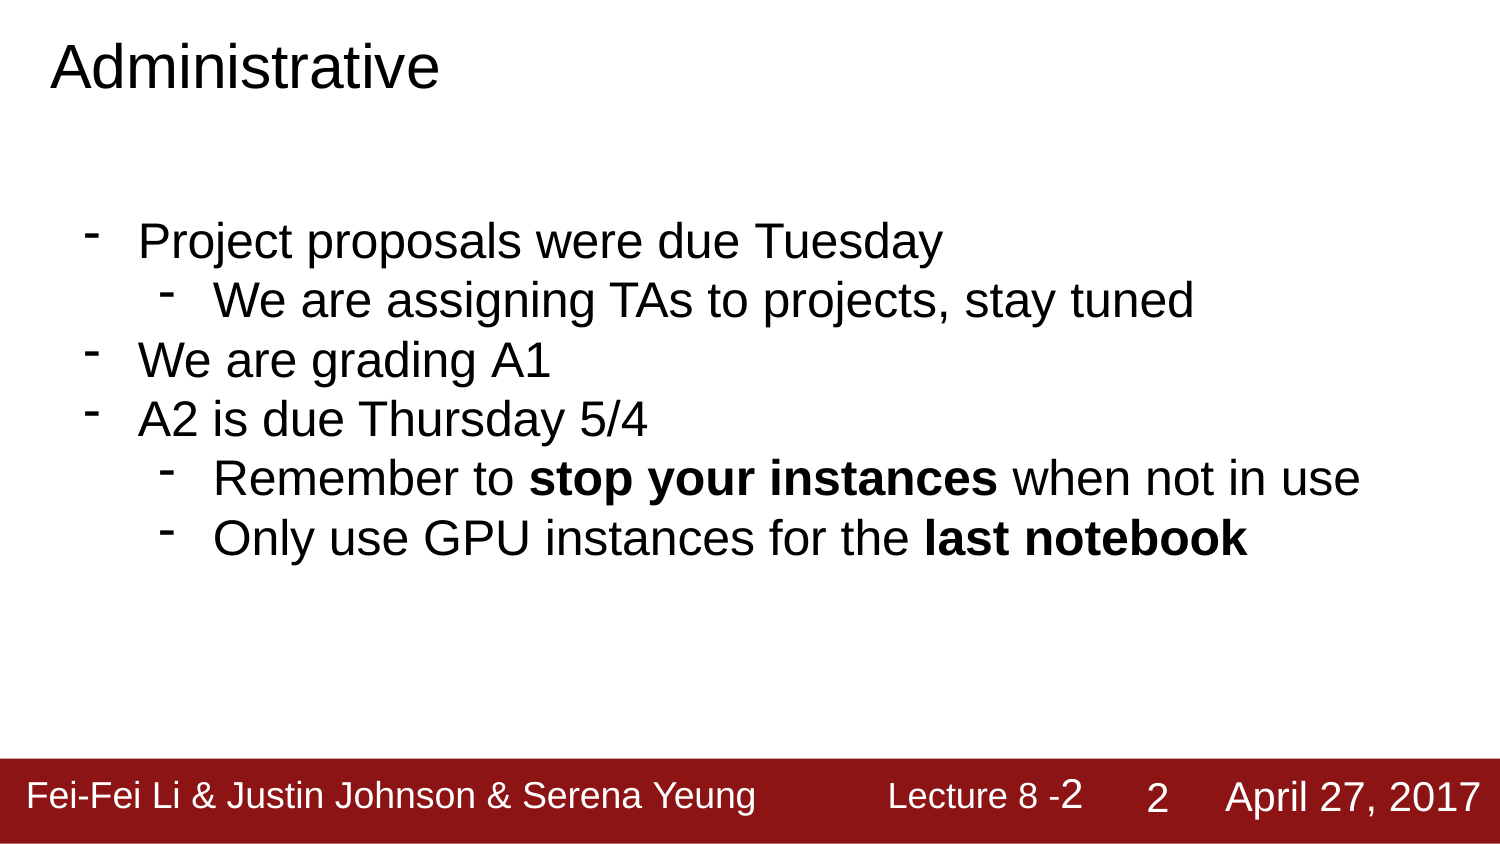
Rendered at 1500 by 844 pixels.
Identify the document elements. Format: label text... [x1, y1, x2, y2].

slide_number Fei-Fei Li & Justin Johnson & Serena Yeung [23, 772, 765, 844]
title Administrative [48, 24, 444, 168]
text_box Lecture 8 -2 [885, 771, 1107, 822]
text_box Project proposals were due Tuesday We are assigning TAs to projects, stay tuned We are grading A1 A2 is due Thursday 5/4 Remember to stop your instances when not in use Only use GPU instances for the last notebook [81, 206, 1368, 566]
footer April 27, 2017 [1223, 771, 1484, 844]
text_box 2 [1144, 773, 1172, 822]
